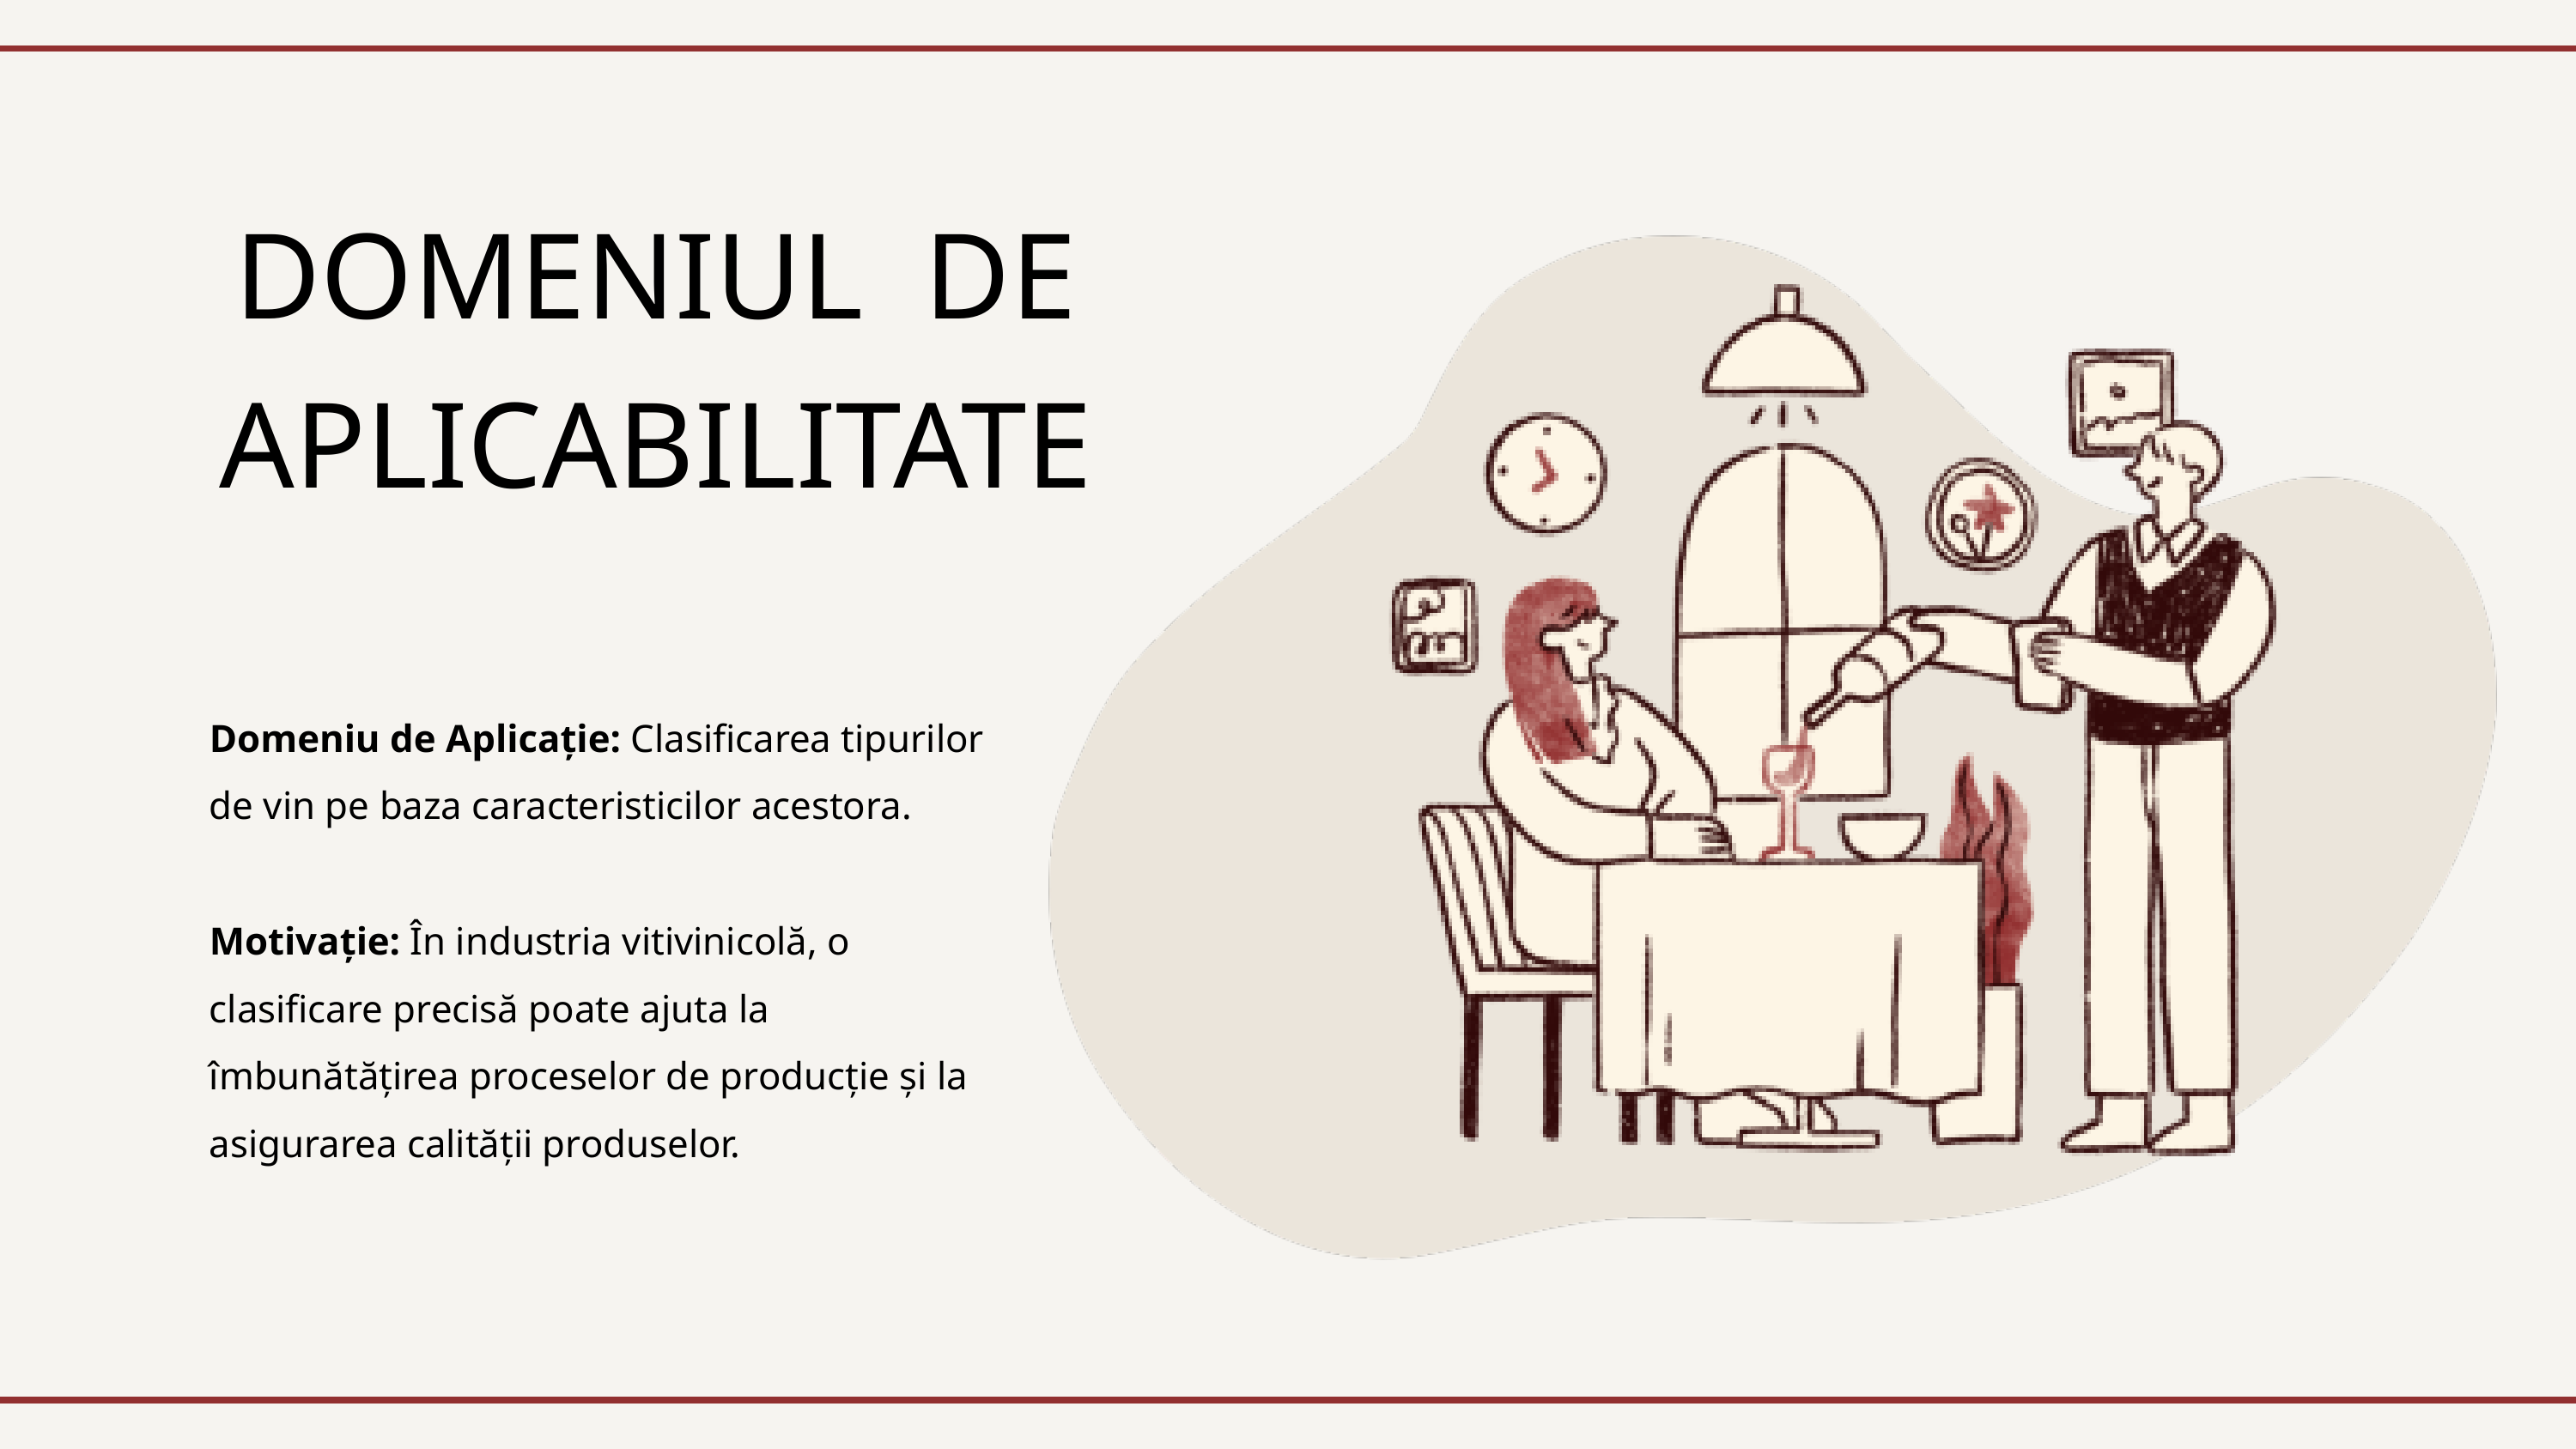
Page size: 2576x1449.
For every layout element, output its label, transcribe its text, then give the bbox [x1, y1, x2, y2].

text_box Domeniu de Aplicație: Clasificarea tipurilor de vin pe baza caracteristicilor acestora. Motivație: În industria vitivinicolă, o clasificare precisă poate ajuta la îmbunătățirea proceselor de producție și la asigurarea calității produselor. [144, 692, 1014, 1166]
text_box [1042, 214, 2500, 1274]
text_box [1388, 281, 2281, 1161]
text_box DOMENIUL DE APLICABILITATE [144, 173, 1167, 512]
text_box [0, 1396, 2576, 1404]
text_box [0, 45, 2576, 52]
